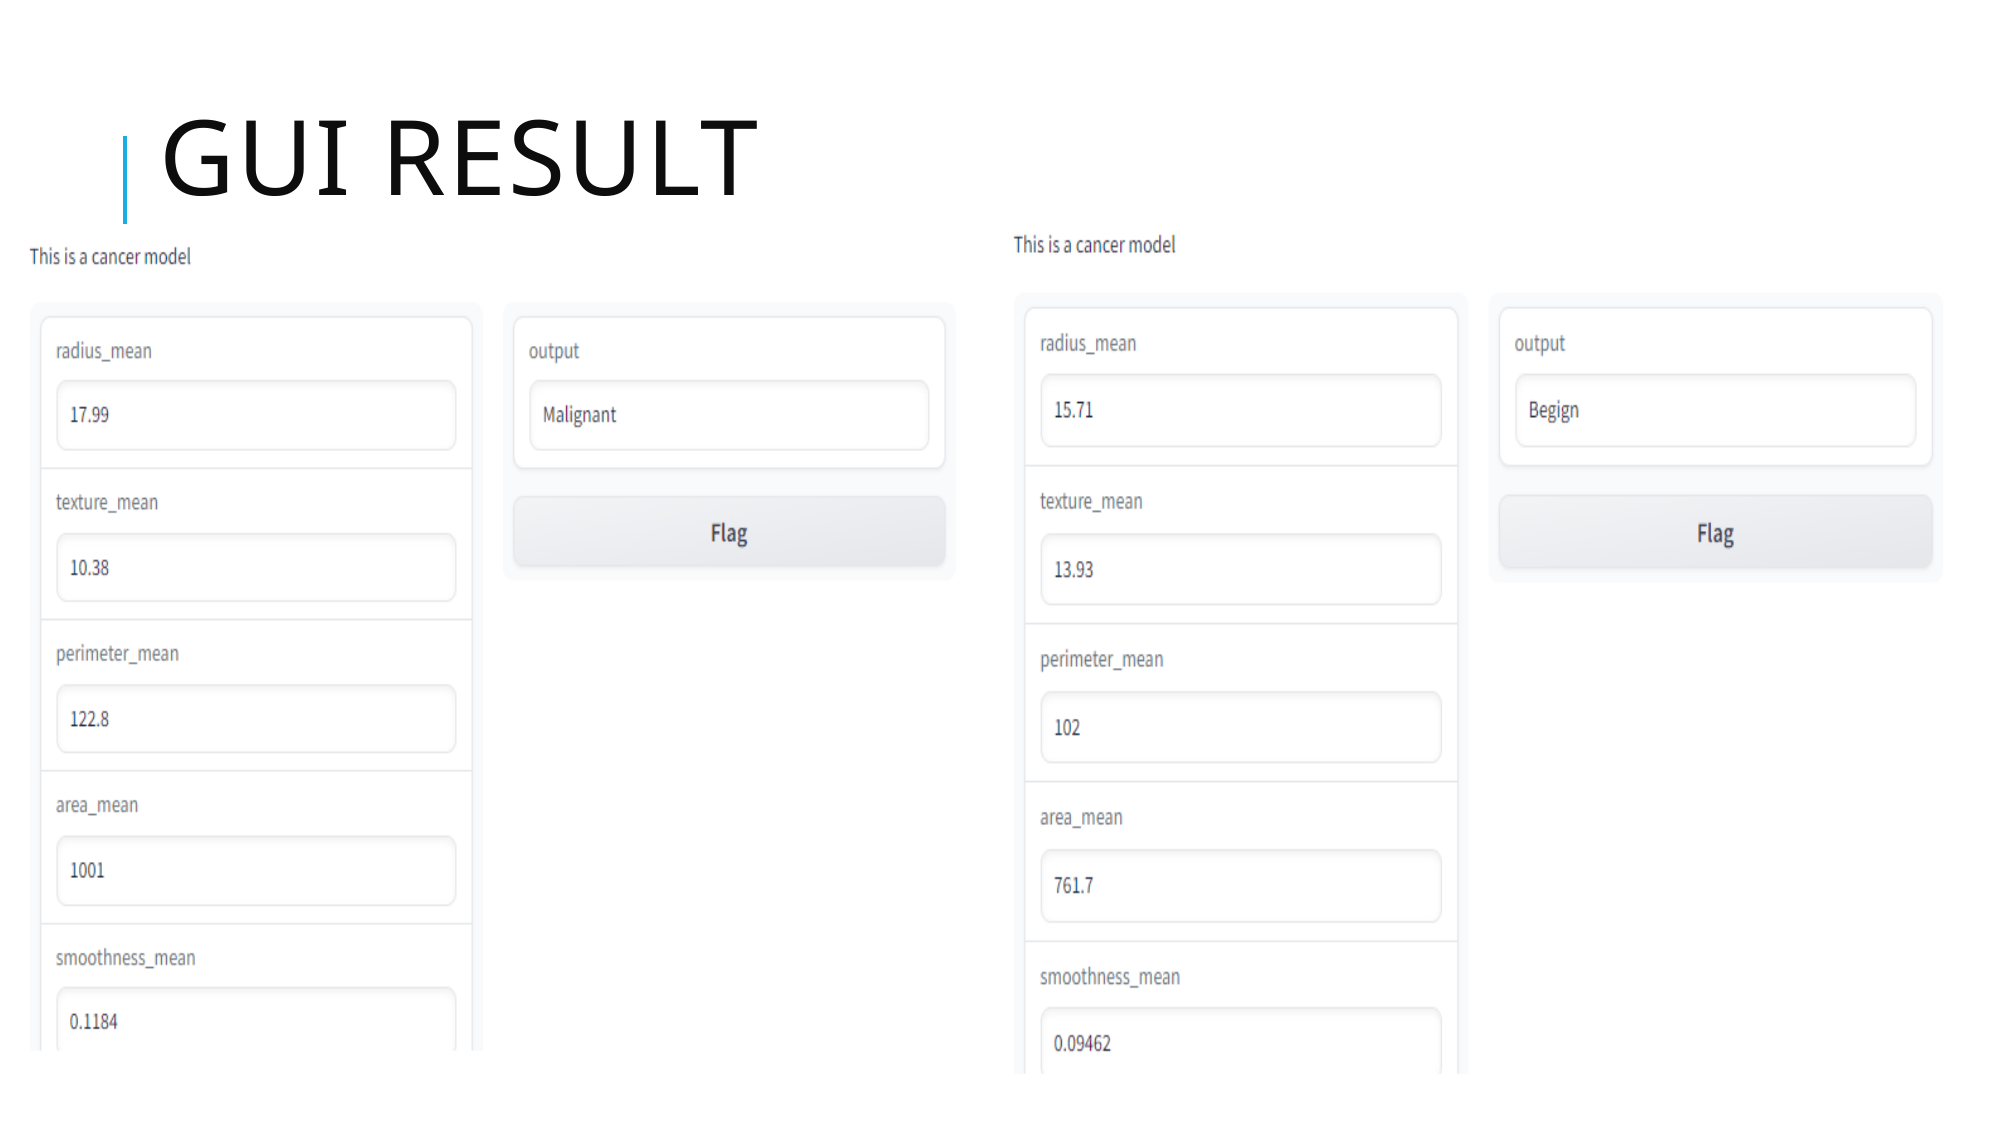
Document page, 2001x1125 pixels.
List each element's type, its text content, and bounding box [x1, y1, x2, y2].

picture [0, 202, 2000, 1125]
title GUI result [144, 61, 1739, 219]
